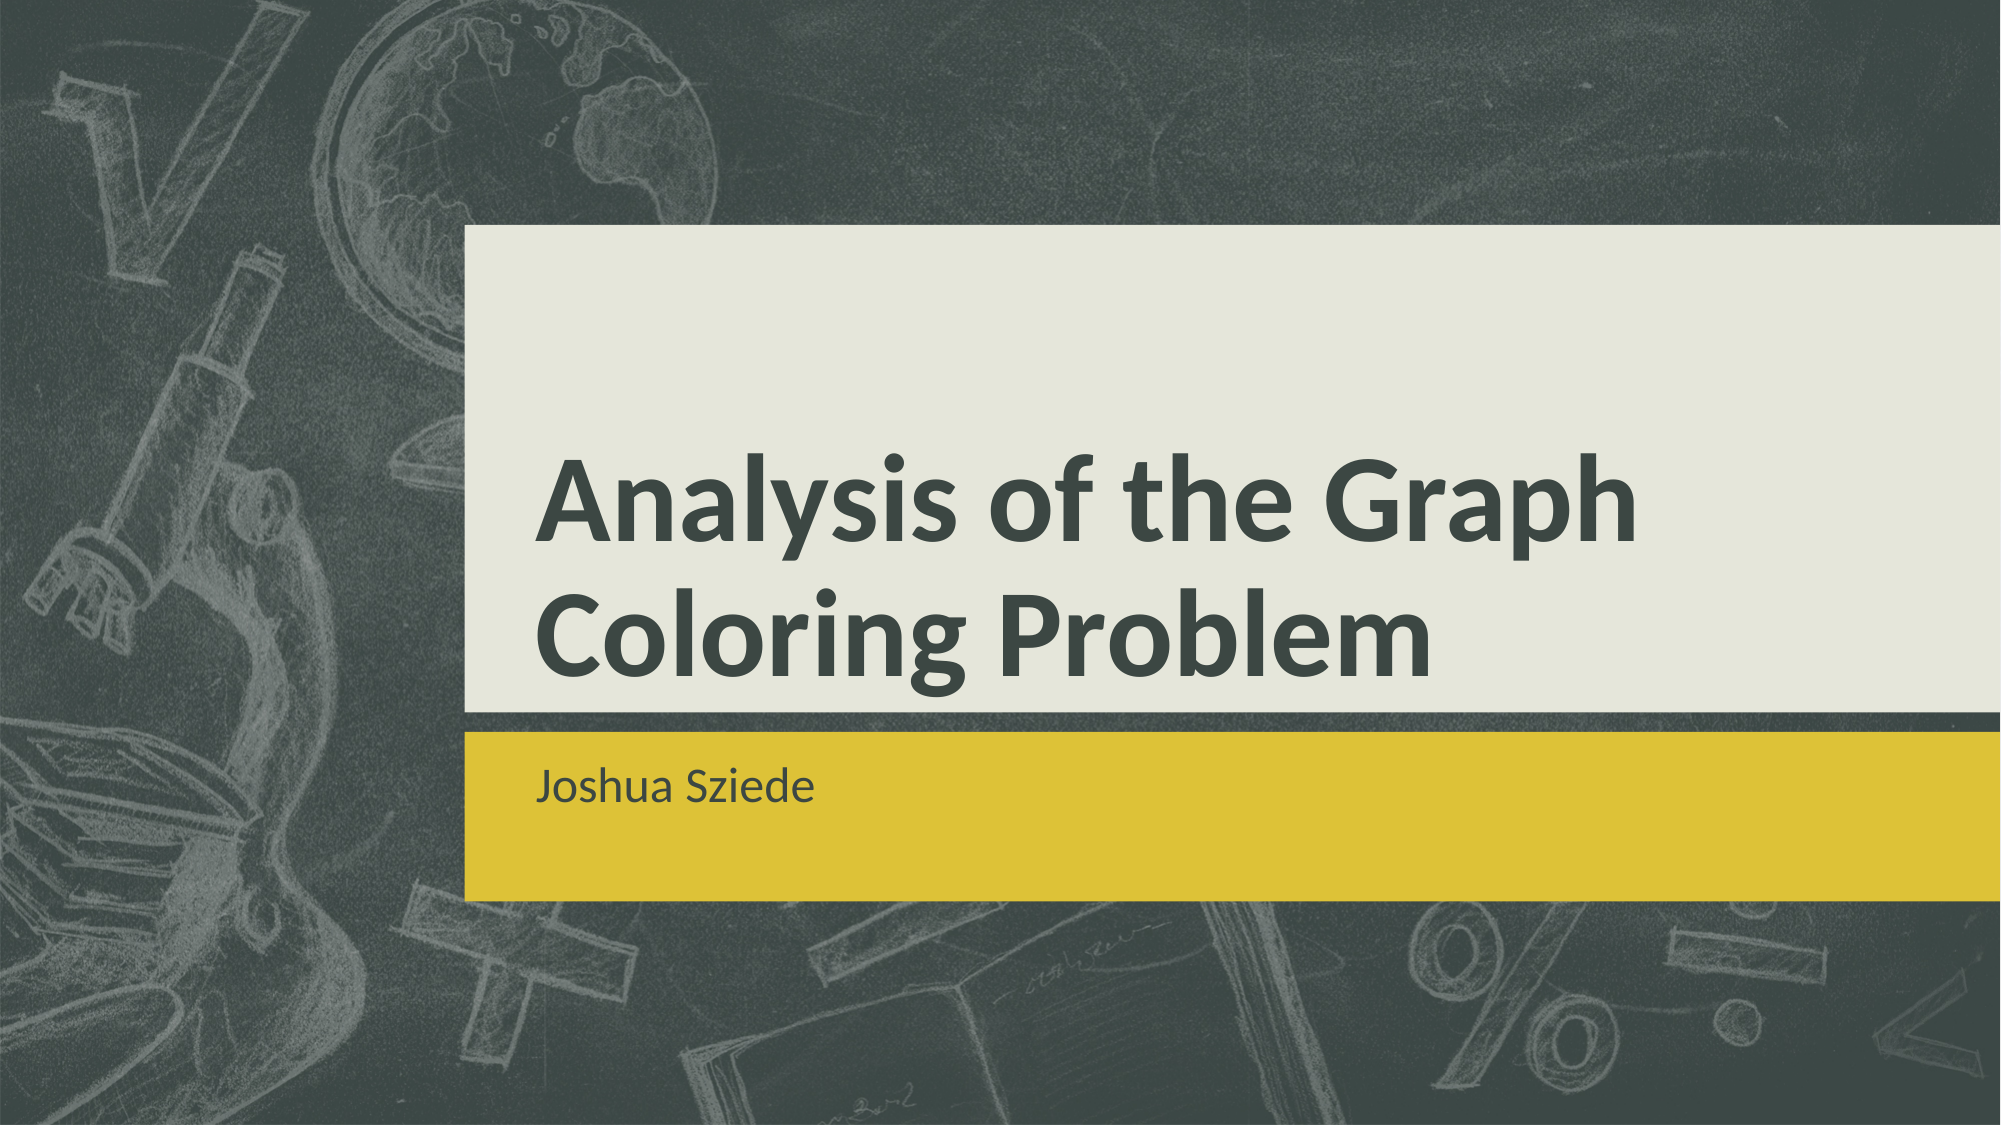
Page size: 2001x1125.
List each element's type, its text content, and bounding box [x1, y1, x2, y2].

subtitle Joshua Sziede [520, 744, 1916, 887]
title Analysis of the Graph Coloring Problem [520, 318, 1916, 711]
picture [0, 0, 2001, 1125]
